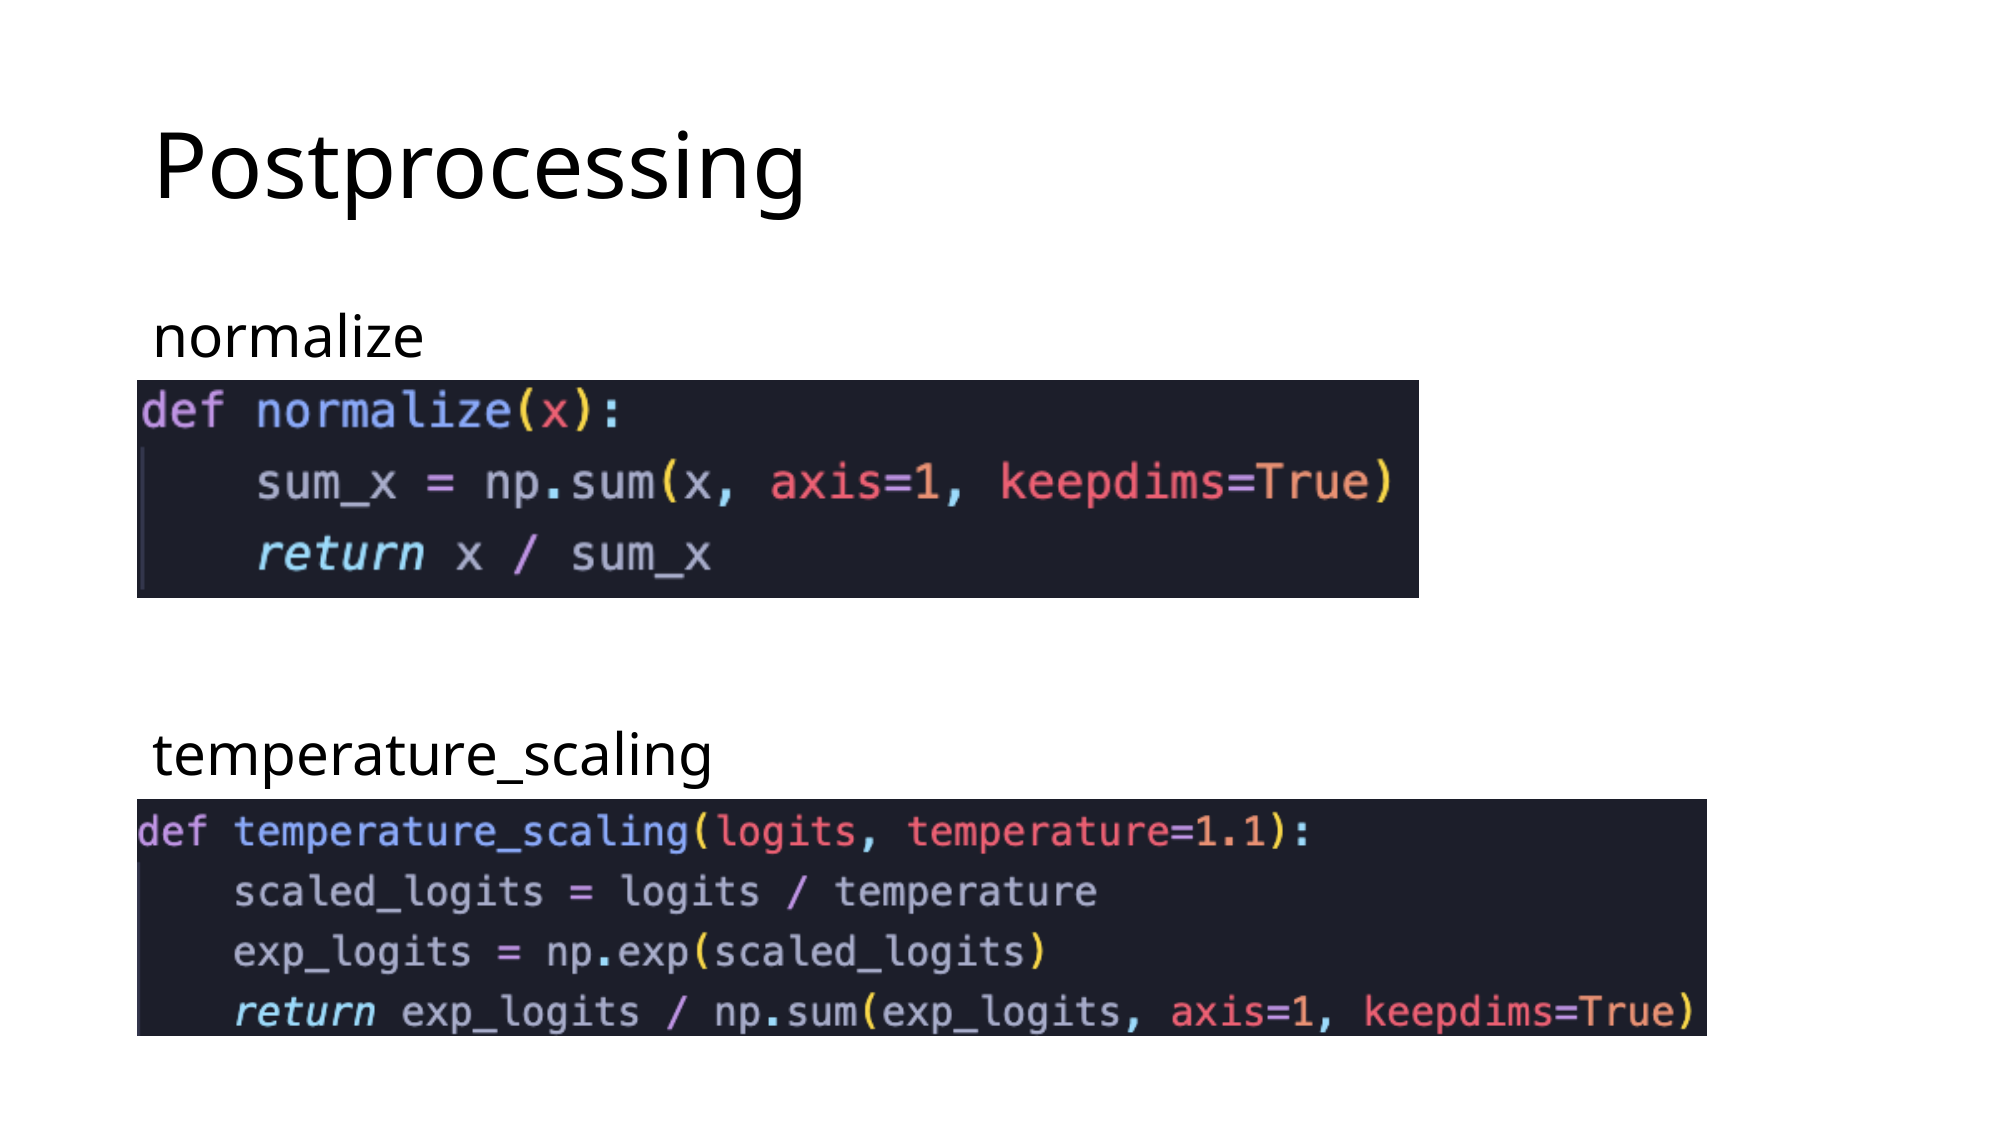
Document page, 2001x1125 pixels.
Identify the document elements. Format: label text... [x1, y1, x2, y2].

picture [136, 798, 1707, 1036]
picture [136, 379, 1419, 599]
list normalize [137, 299, 1863, 1014]
text_box temperature_scaling [137, 718, 837, 798]
title Postprocessing [137, 59, 1863, 278]
